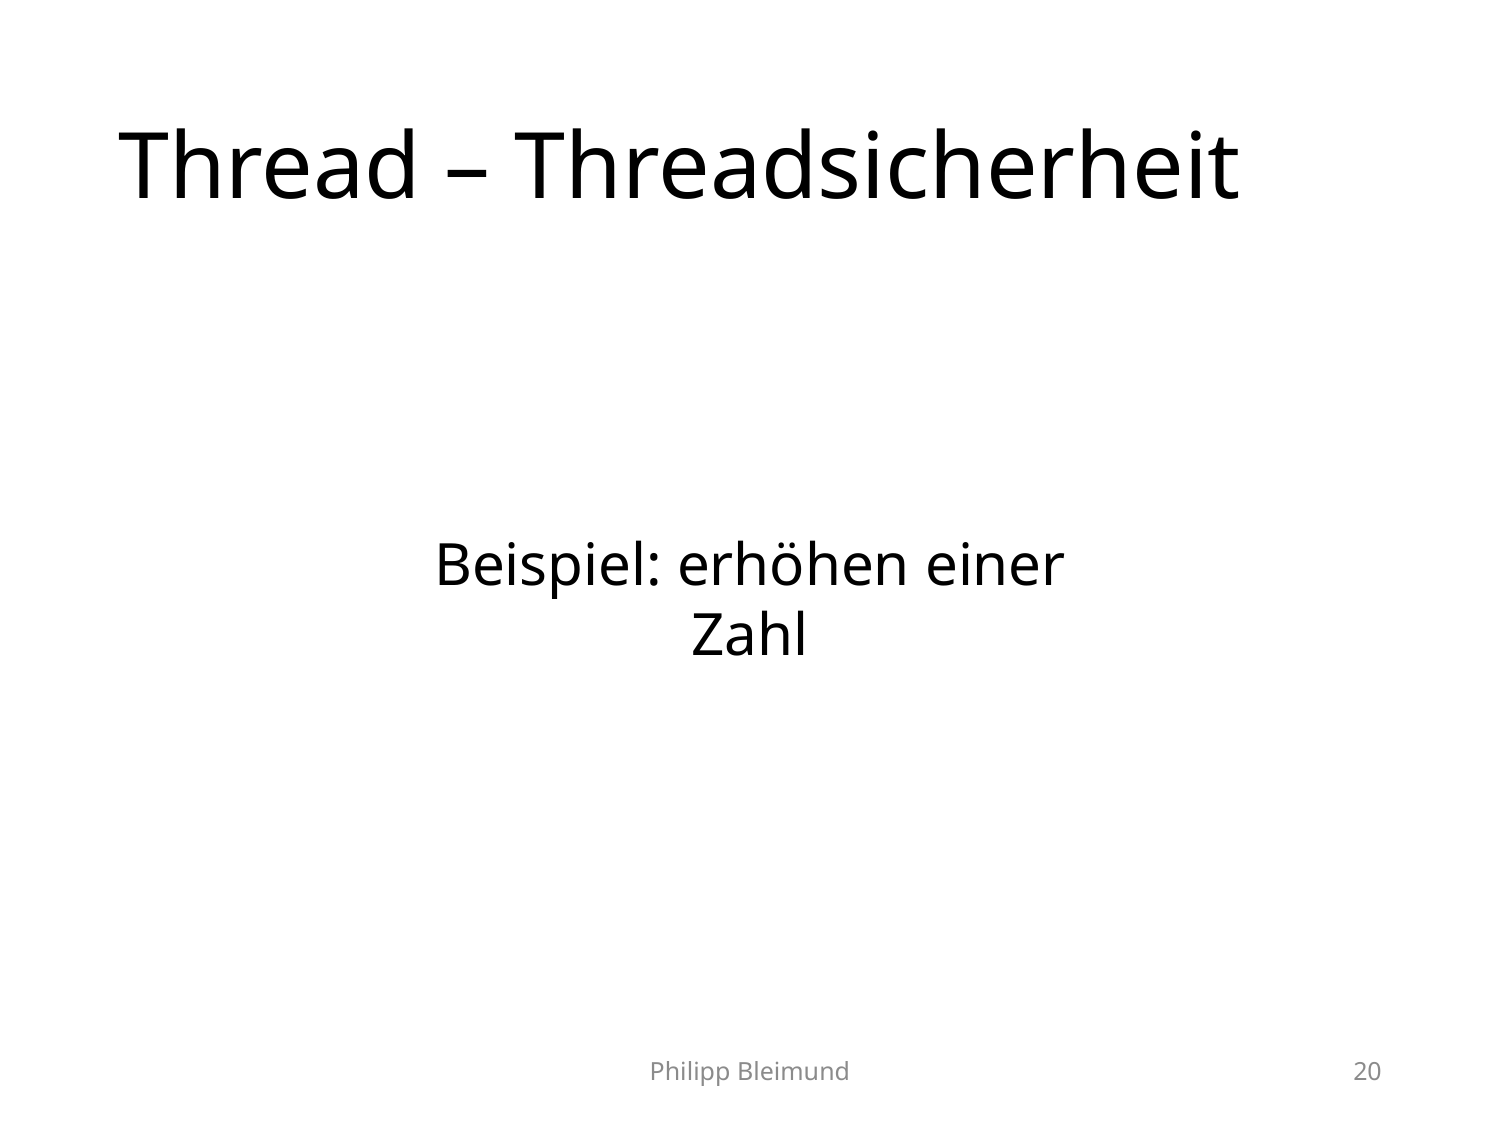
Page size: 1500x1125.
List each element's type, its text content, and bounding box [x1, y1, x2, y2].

footer Philipp Bleimund [496, 1042, 1004, 1103]
text_box Beispiel: erhöhen einer Zahl [365, 519, 1135, 675]
title Thread – Threadsicherheit [103, 59, 1397, 278]
slide_number 20 [1059, 1042, 1397, 1103]
